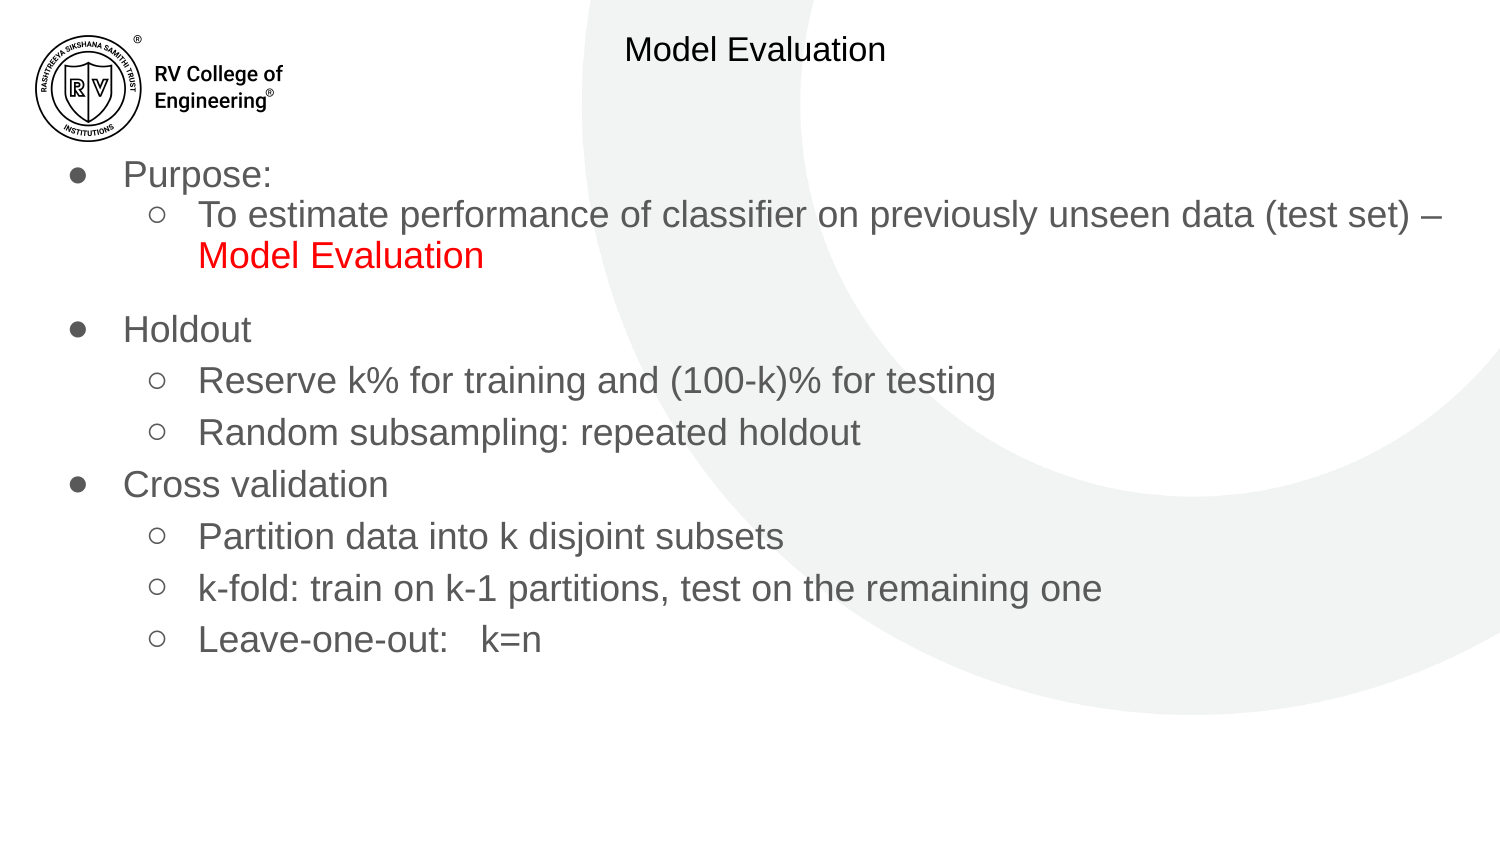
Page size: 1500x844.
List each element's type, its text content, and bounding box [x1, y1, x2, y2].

list Purpose: To estimate performance of classifier on previously unseen data (test set) – Model Evaluation Holdout Reserve k% for training and (100-k)% for testing Random subsampling: repeated holdout Cross validation Partition data into k disjoint subsets k-fold: train on k-1 partitions, test on the remaining one Leave-one-out: k=n [32, 140, 1467, 778]
picture [0, 0, 1500, 844]
title Model Evaluation [609, 15, 1254, 85]
